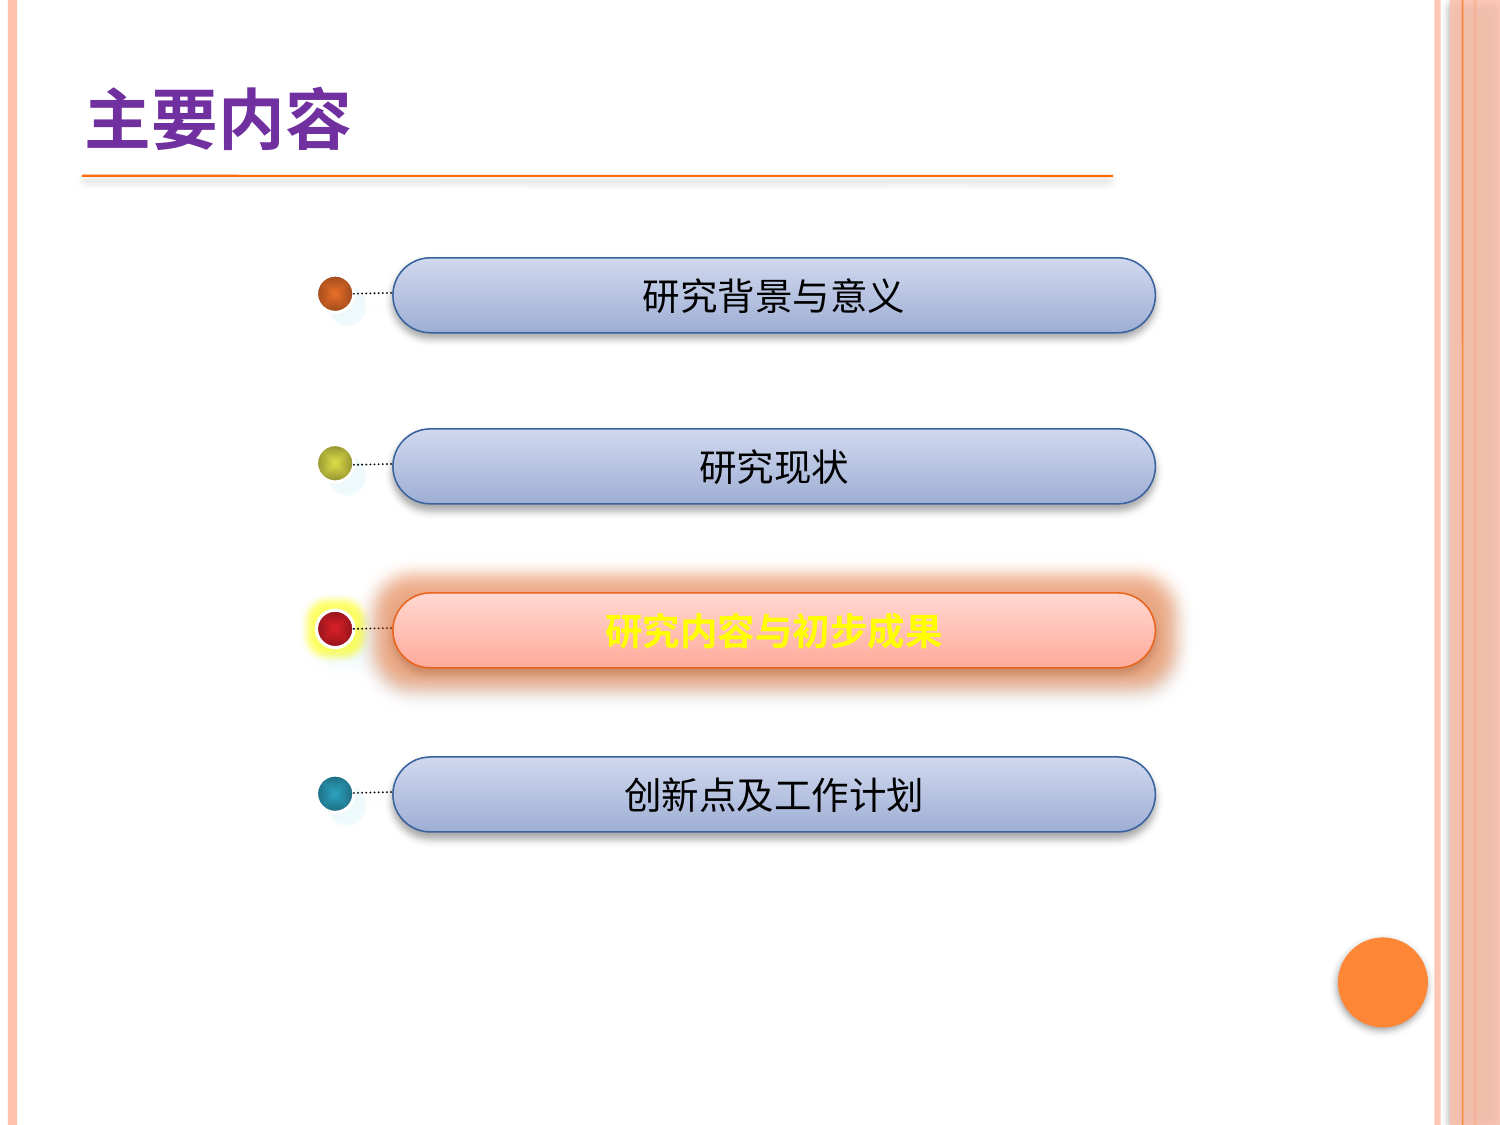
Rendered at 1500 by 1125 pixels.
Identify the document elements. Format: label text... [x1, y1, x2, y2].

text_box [315, 257, 1156, 334]
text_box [315, 428, 1156, 505]
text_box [315, 756, 1156, 833]
text_box 主要内容 [70, 70, 399, 188]
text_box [315, 592, 1156, 669]
